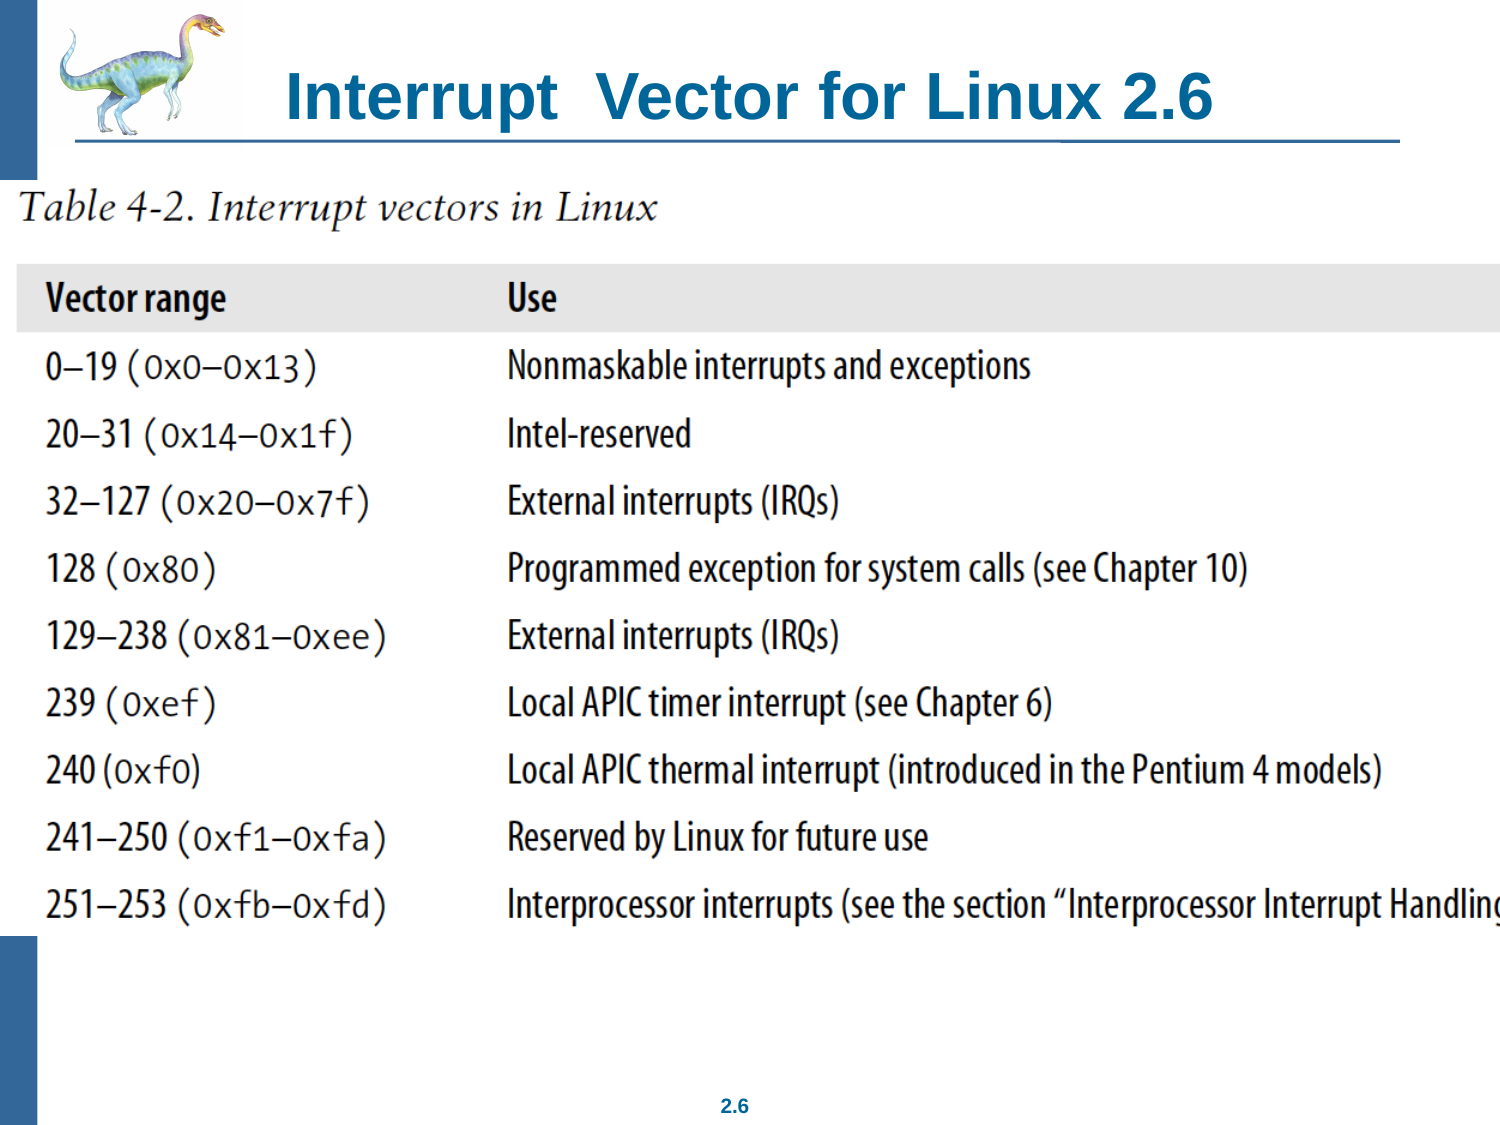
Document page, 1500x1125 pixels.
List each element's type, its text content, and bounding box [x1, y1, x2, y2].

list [0, 179, 1500, 936]
title Interrupt Vector for Linux 2.6 [75, 45, 1425, 141]
picture [46, 0, 243, 149]
